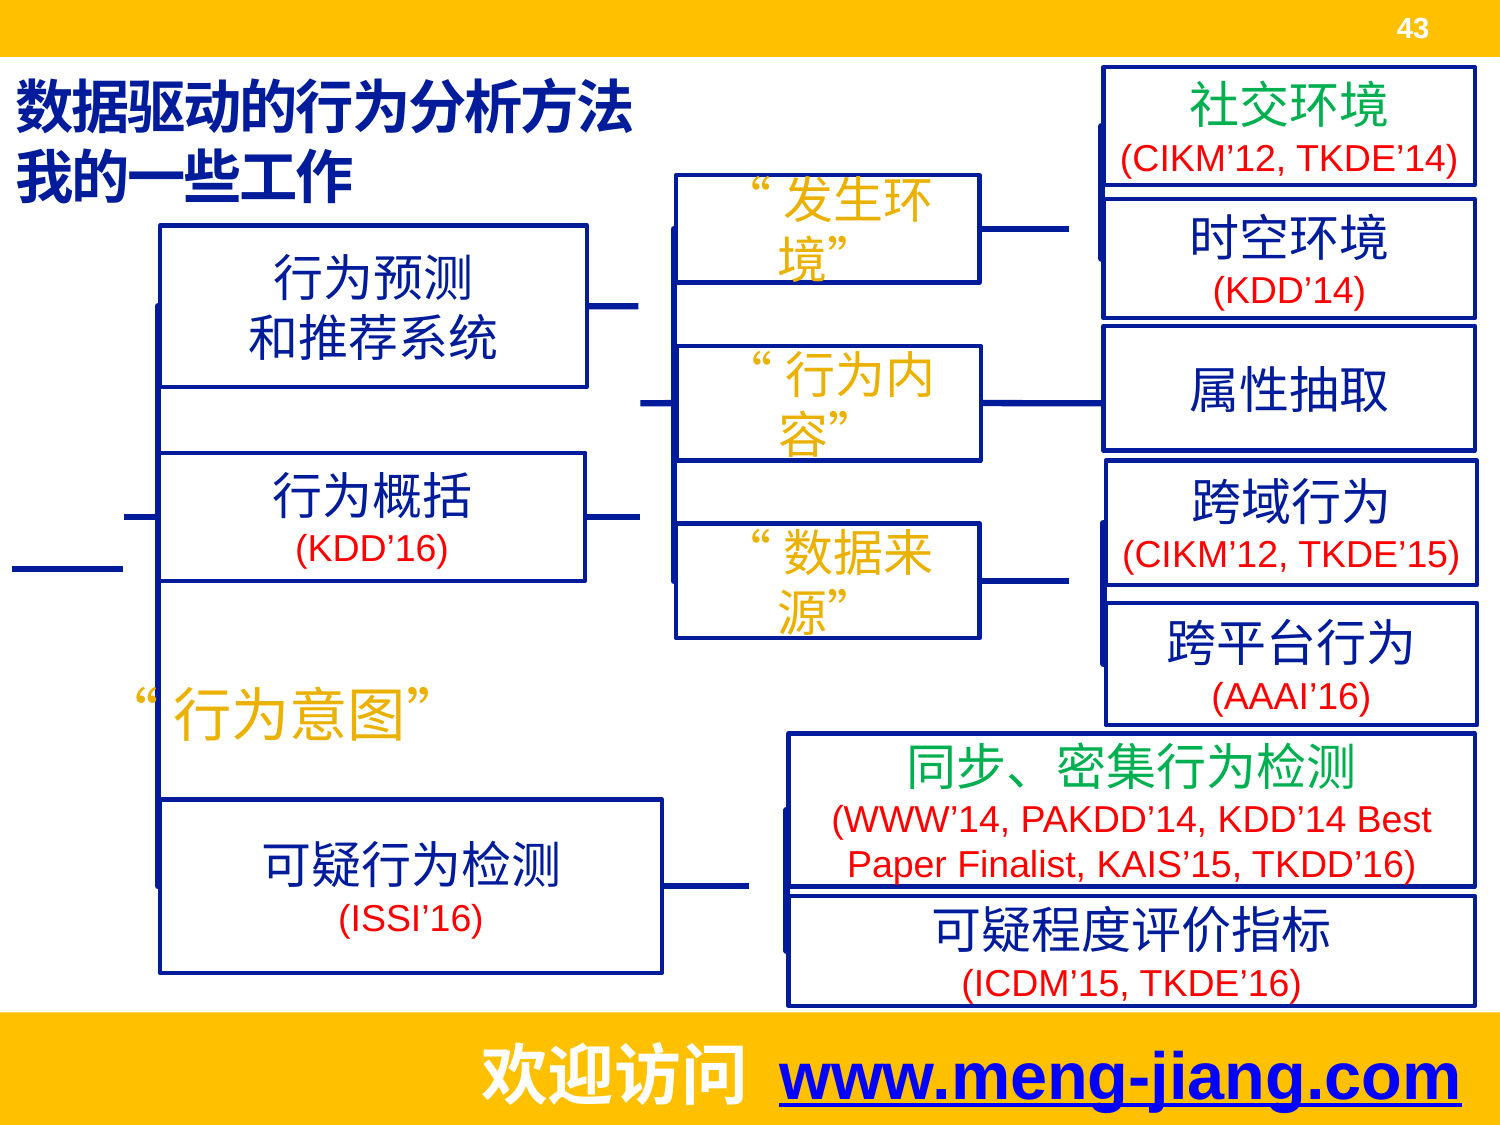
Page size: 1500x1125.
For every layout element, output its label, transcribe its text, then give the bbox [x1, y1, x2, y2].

text_box 时空环境 (KDD’14) [1101, 197, 1477, 320]
text_box “行为意图” [169, 671, 480, 756]
text_box “行为内容” [688, 344, 983, 463]
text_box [675, 411, 679, 582]
text_box “数据来源” [674, 521, 982, 640]
text_box 同步、密集行为检测 (WWW’14, PAKDD’14, KDD’14 Best Paper Finalist, KAIS’15, TKDD’16) [786, 731, 1477, 889]
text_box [675, 228, 679, 400]
title 数据驱动的行为分析方法 我的一些工作 [0, 58, 1350, 222]
text_box 跨域行为 (CIKM’12, TKDE’15) [1104, 458, 1479, 587]
text_box 属性抽取 [1101, 324, 1477, 453]
text_box 社交环境 (CIKM’12, TKDE’14) [1101, 65, 1477, 187]
text_box 欢迎访问 www.meng-jiang.com [466, 1025, 1477, 1121]
text_box “行为意图” [86, 671, 156, 756]
text_box 跨平台行为 (AAAI’16) [1104, 601, 1479, 727]
text_box 可疑程度评价指标 (ICDM’15, TKDE’16) [786, 894, 1477, 1008]
slide_number 43 [1381, 0, 1500, 55]
text_box 可疑行为检测 (ISSI’16) [158, 797, 664, 975]
text_box “发生环境” [674, 173, 982, 285]
text_box 行为概括 (KDD’16) [169, 451, 587, 583]
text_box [1105, 522, 1109, 665]
text_box 行为预测 和推荐系统 [158, 223, 589, 389]
